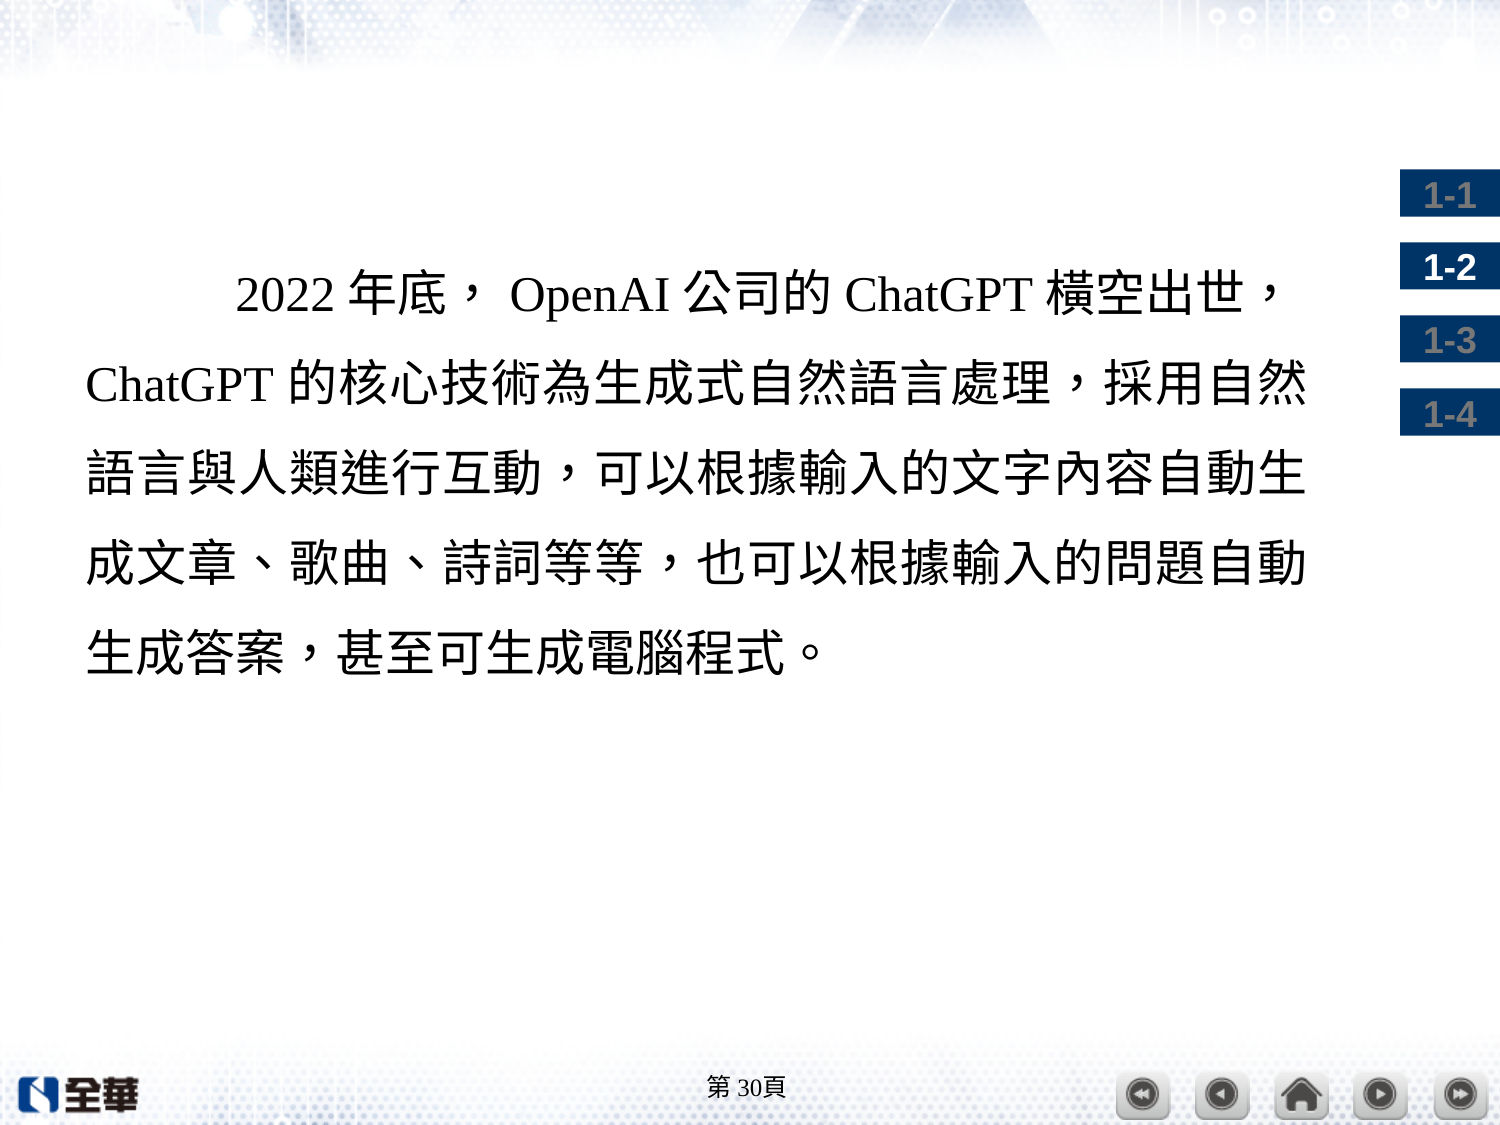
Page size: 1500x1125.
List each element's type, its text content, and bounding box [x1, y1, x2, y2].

picture [0, 0, 1500, 1125]
list 2022年底，OpenAI公司的ChatGPT橫空出世，ChatGPT的核心技術為生成式自然語言處理，採用自然語言與人類進行互動，可以根據輸入的文字內容自動生成文章、歌曲、詩詞等等，也可以根據輸入的問題自動生成答案，甚至可生成電腦程式。 [70, 223, 1323, 1051]
